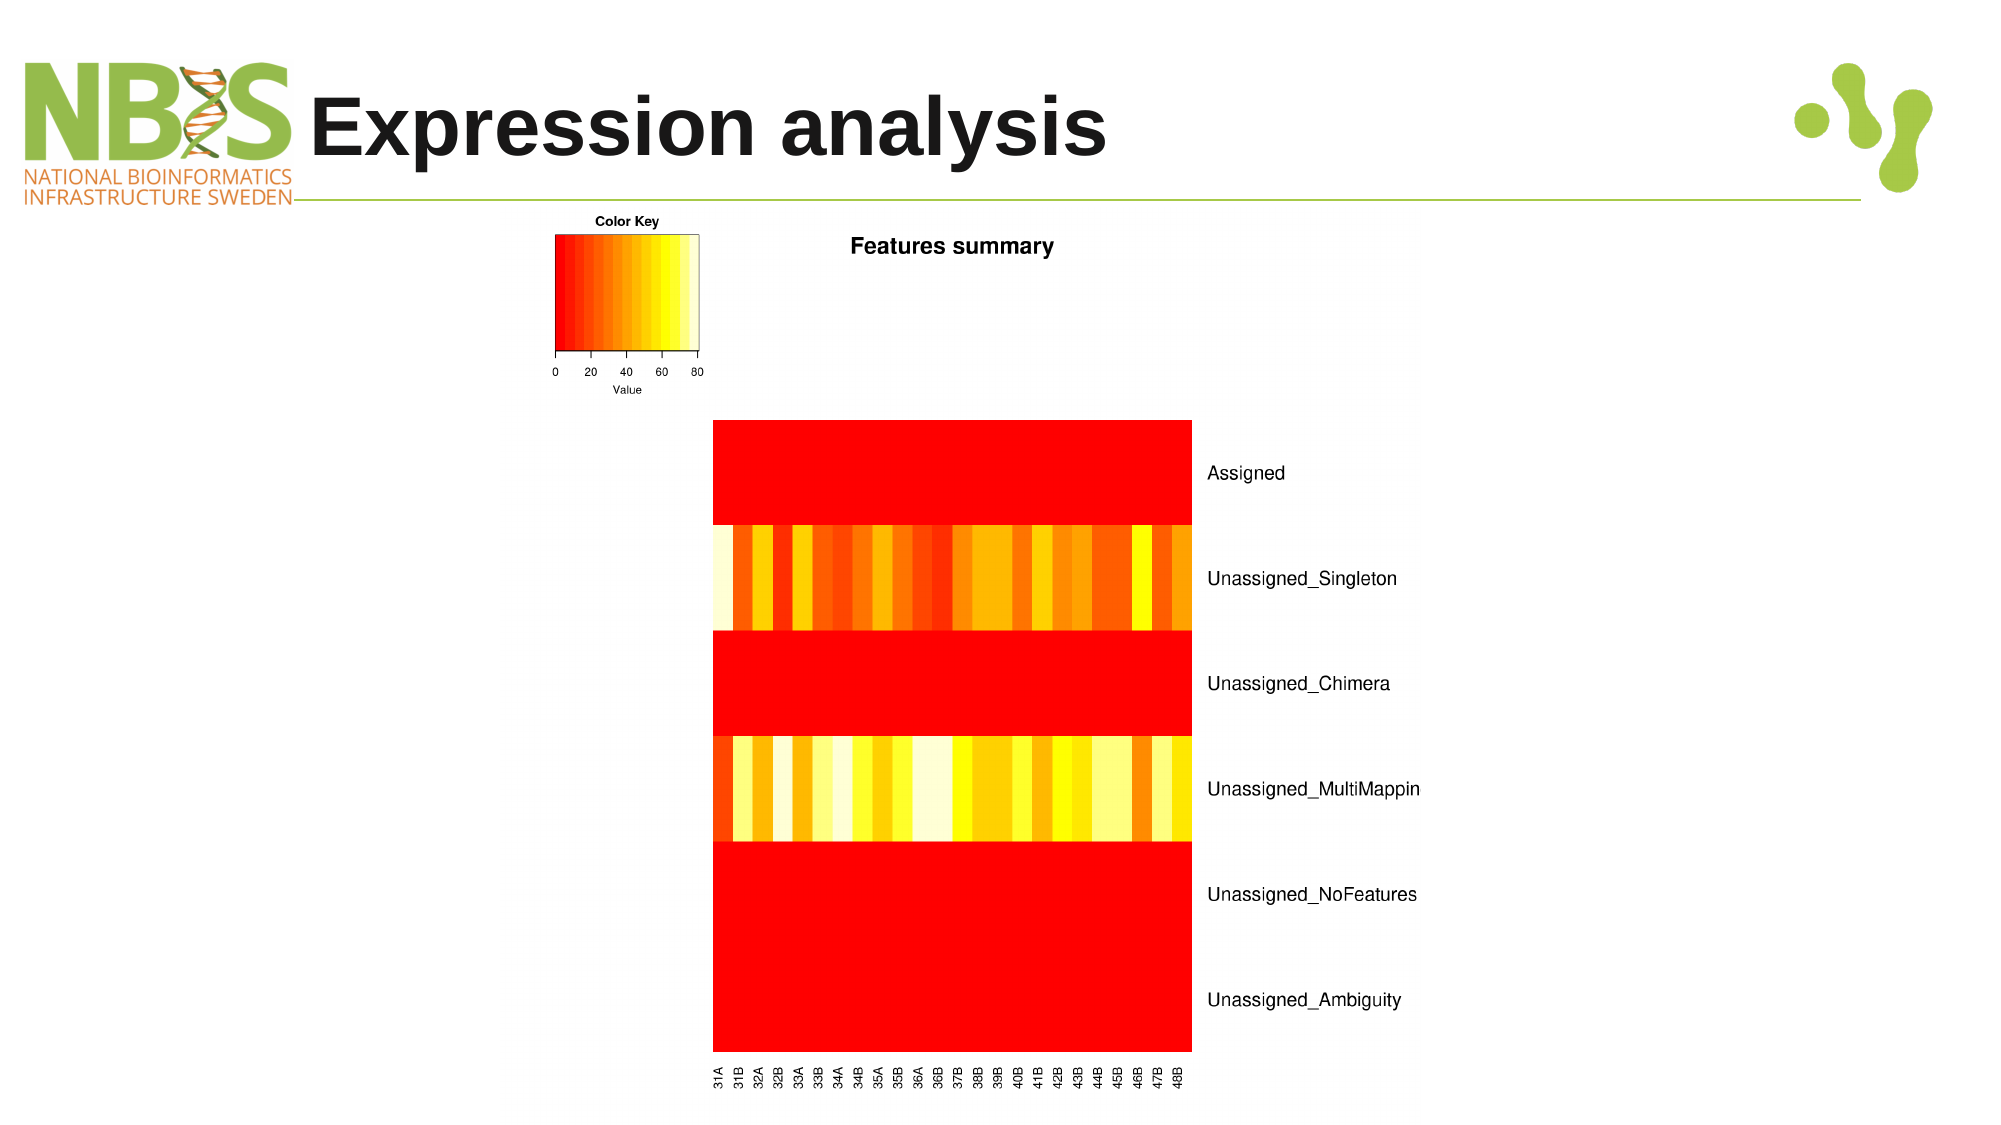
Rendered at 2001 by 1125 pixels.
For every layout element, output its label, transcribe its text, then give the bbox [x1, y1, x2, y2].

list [500, 207, 1421, 1125]
picture [21, 59, 294, 210]
picture [1790, 59, 1935, 196]
title Expression analysis [294, 59, 1786, 197]
